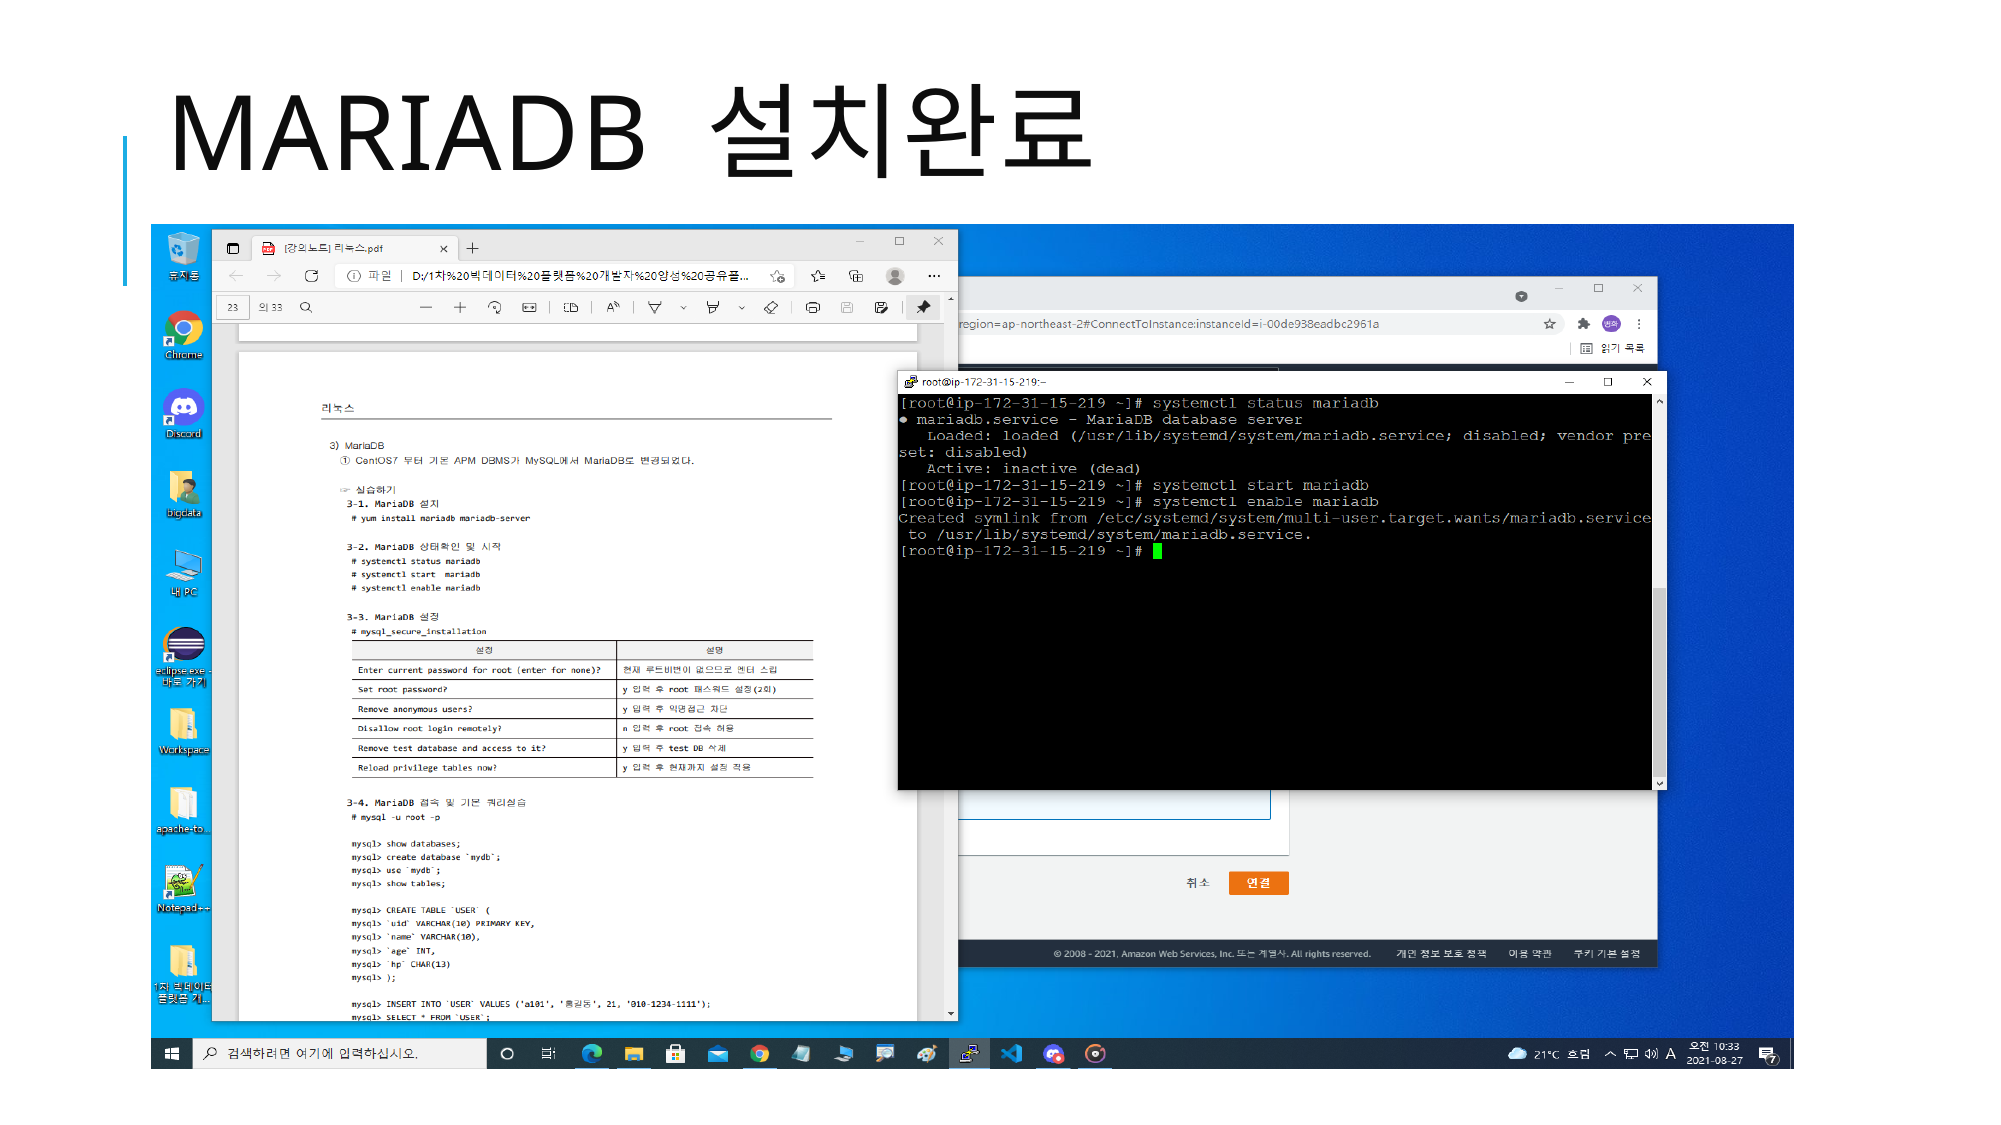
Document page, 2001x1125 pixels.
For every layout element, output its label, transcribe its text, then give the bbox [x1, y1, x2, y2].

title Mariadb 설치완료 [151, 17, 1746, 220]
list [151, 224, 1795, 1069]
